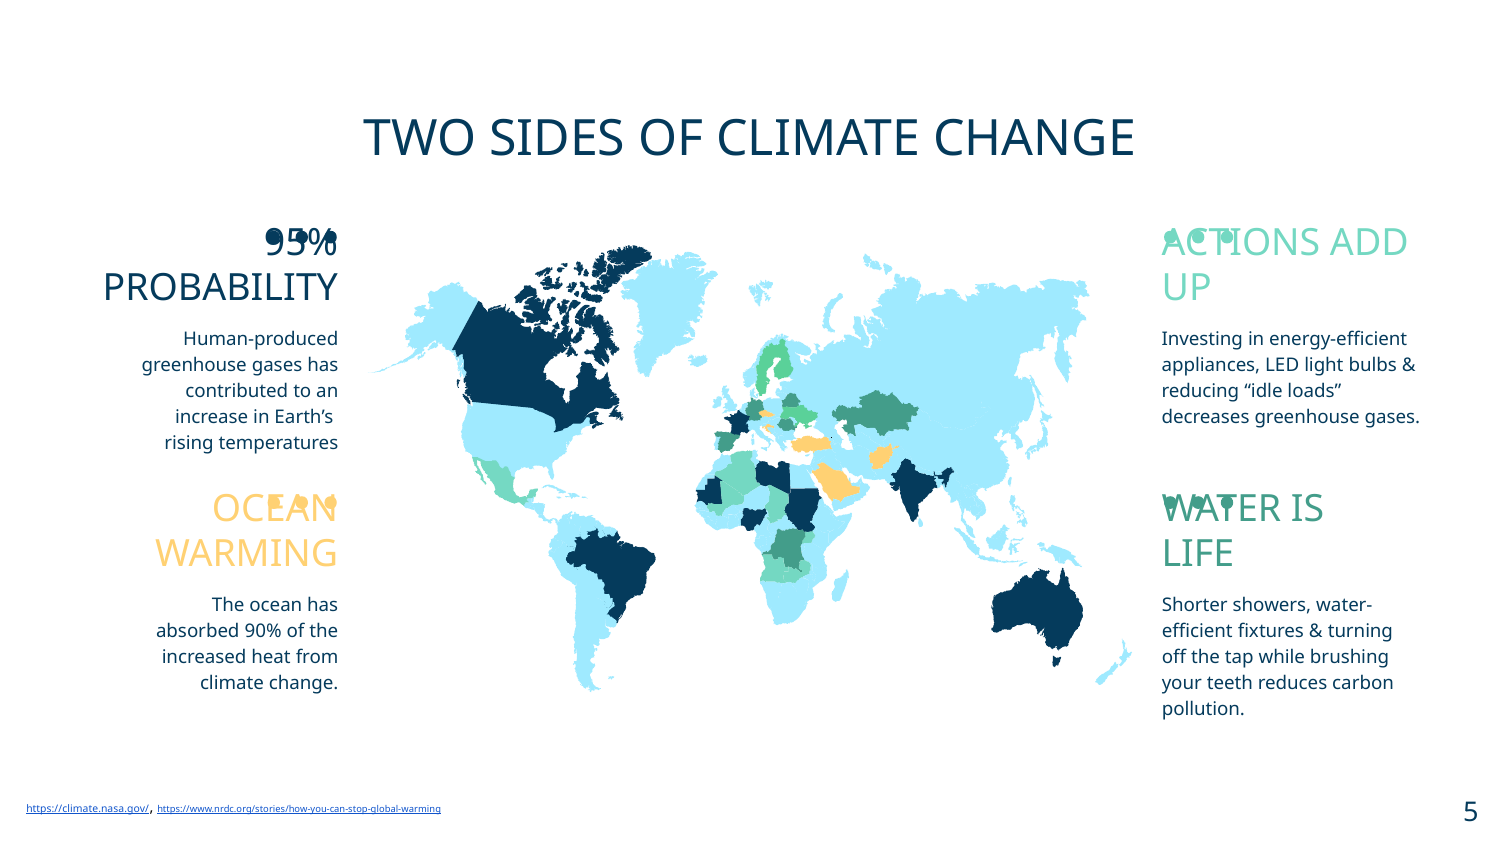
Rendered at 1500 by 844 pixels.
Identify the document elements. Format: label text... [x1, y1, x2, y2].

text_box Human-produced greenhouse gases has contributed to an increase in Earth’s rising temperatures [106, 308, 354, 463]
text_box ACTIONS ADD UP [1146, 242, 1468, 324]
text_box Shorter showers, water-efficient fixtures & turning off the tap while brushing your teeth reduces carbon pollution. [1146, 574, 1413, 729]
slide_number ‹#› [1403, 779, 1494, 844]
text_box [367, 244, 1133, 693]
text_box OCEAN WARMING [78, 508, 354, 590]
text_box 95% PROBABILITY [53, 242, 354, 324]
text_box WATER IS LIFE [1146, 508, 1383, 574]
text_box Investing in energy-efficient appliances, LED light bulbs & reducing “idle loads” decreases greenhouse gases. [1146, 308, 1436, 463]
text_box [1161, 495, 1236, 510]
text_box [265, 230, 340, 244]
text_box The ocean has absorbed 90% of the increased heat from climate change. [117, 574, 354, 729]
text_box https://climate.nasa.gov/, https://www.nrdc.org/stories/how-you-can-stop-global-warming [11, 780, 585, 830]
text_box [1161, 230, 1236, 244]
title TWO SIDES OF CLIMATE CHANGE [117, 90, 1383, 185]
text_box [265, 495, 340, 510]
